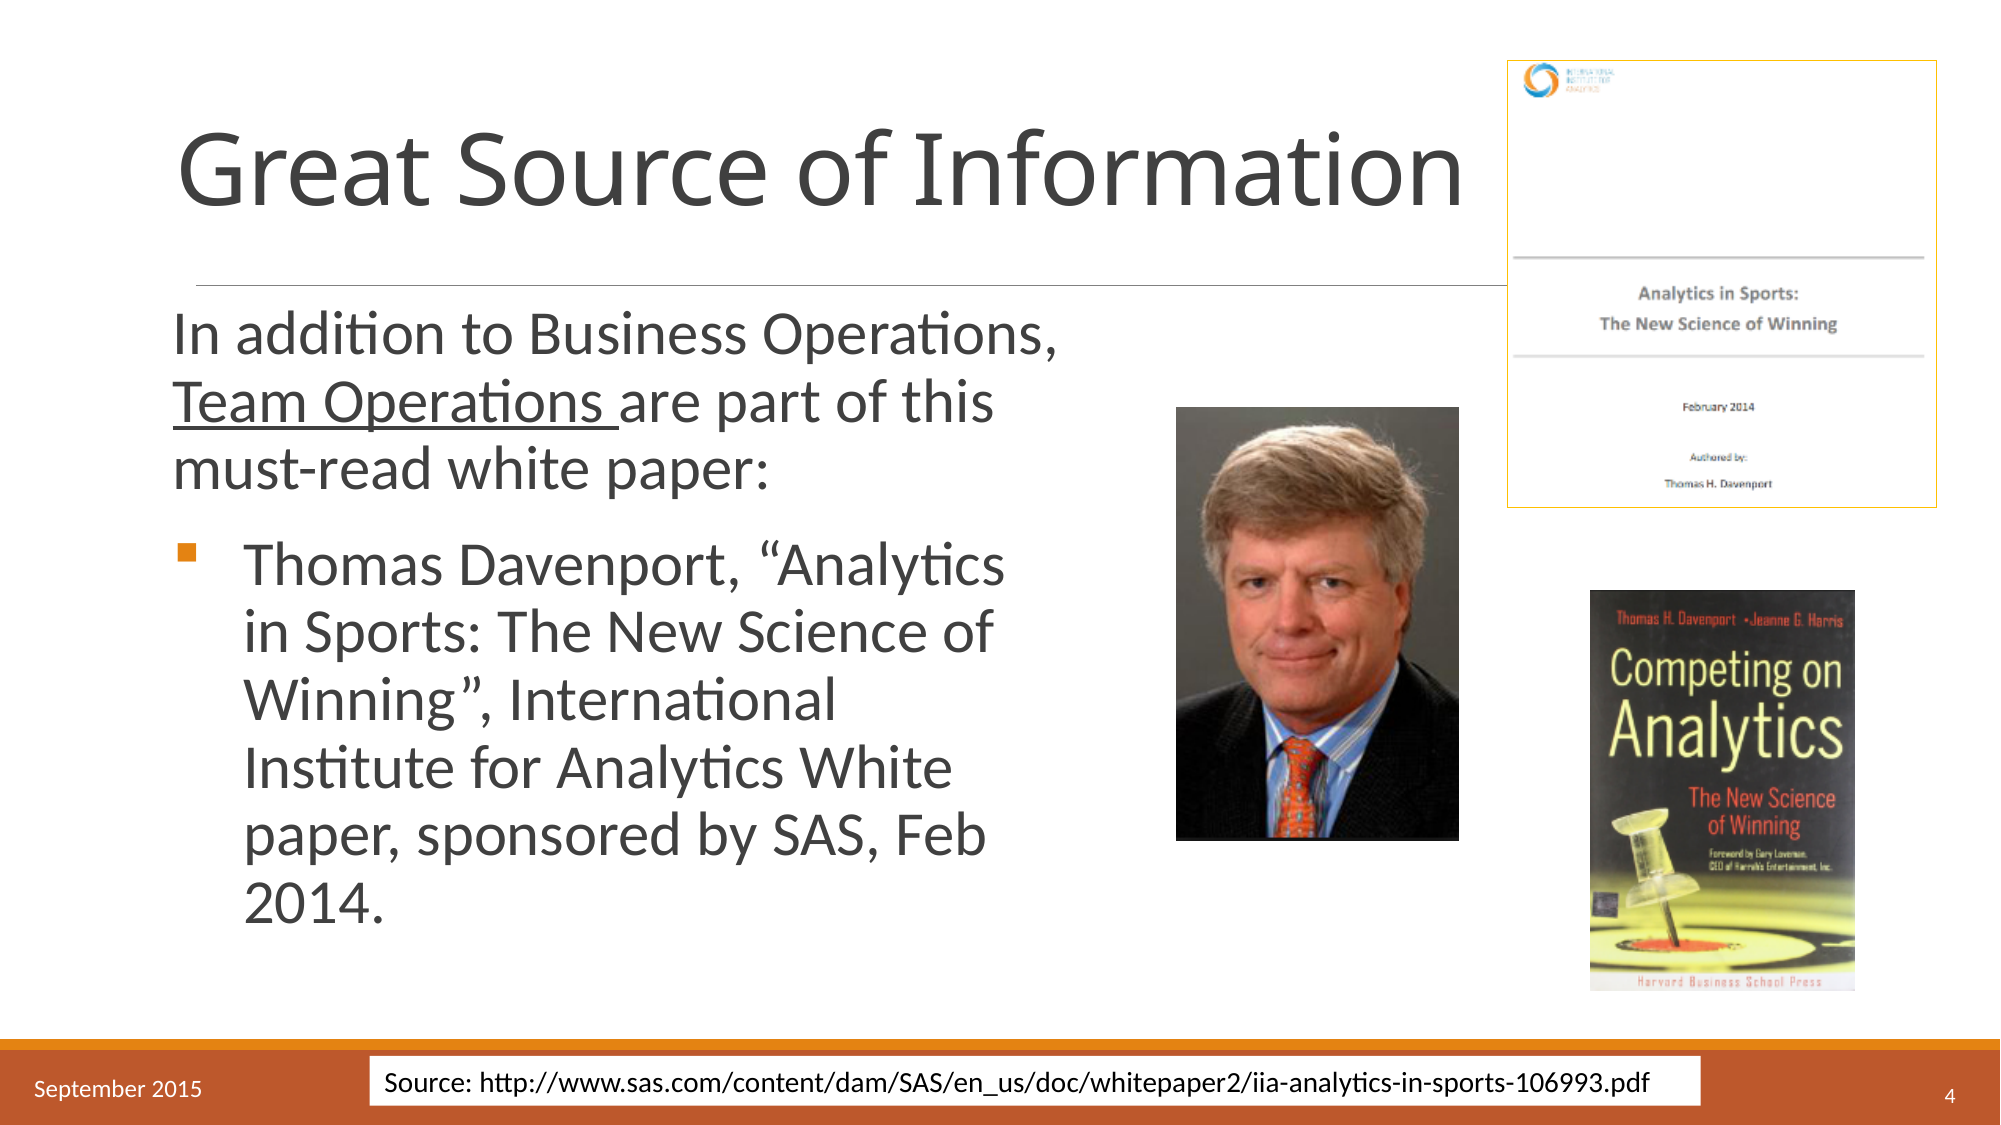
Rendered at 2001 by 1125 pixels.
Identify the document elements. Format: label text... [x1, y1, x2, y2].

title Great Source of Information [160, 103, 1504, 234]
slide_number 4 [1755, 1065, 1971, 1125]
text_box Source: http://www.sas.com/content/dam/SAS/en_us/doc/whitepaper2/iia-analytics-in-sports-106993.pdf [369, 1055, 1701, 1106]
picture [1176, 407, 1459, 841]
picture [1507, 59, 1938, 509]
footer © Dr. Dave Enterprises 2015 [471, 1106, 1263, 1118]
list In addition to Business Operations, Team Operations are part of this must-read white paper: Thomas Davenport, “Analytics in Sports: The New Science of Winning”, International Institute for Analytics White paper, sponsored by SAS, Feb 2014. [172, 293, 1065, 1006]
picture [1590, 590, 1855, 992]
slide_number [19, 1065, 425, 1125]
